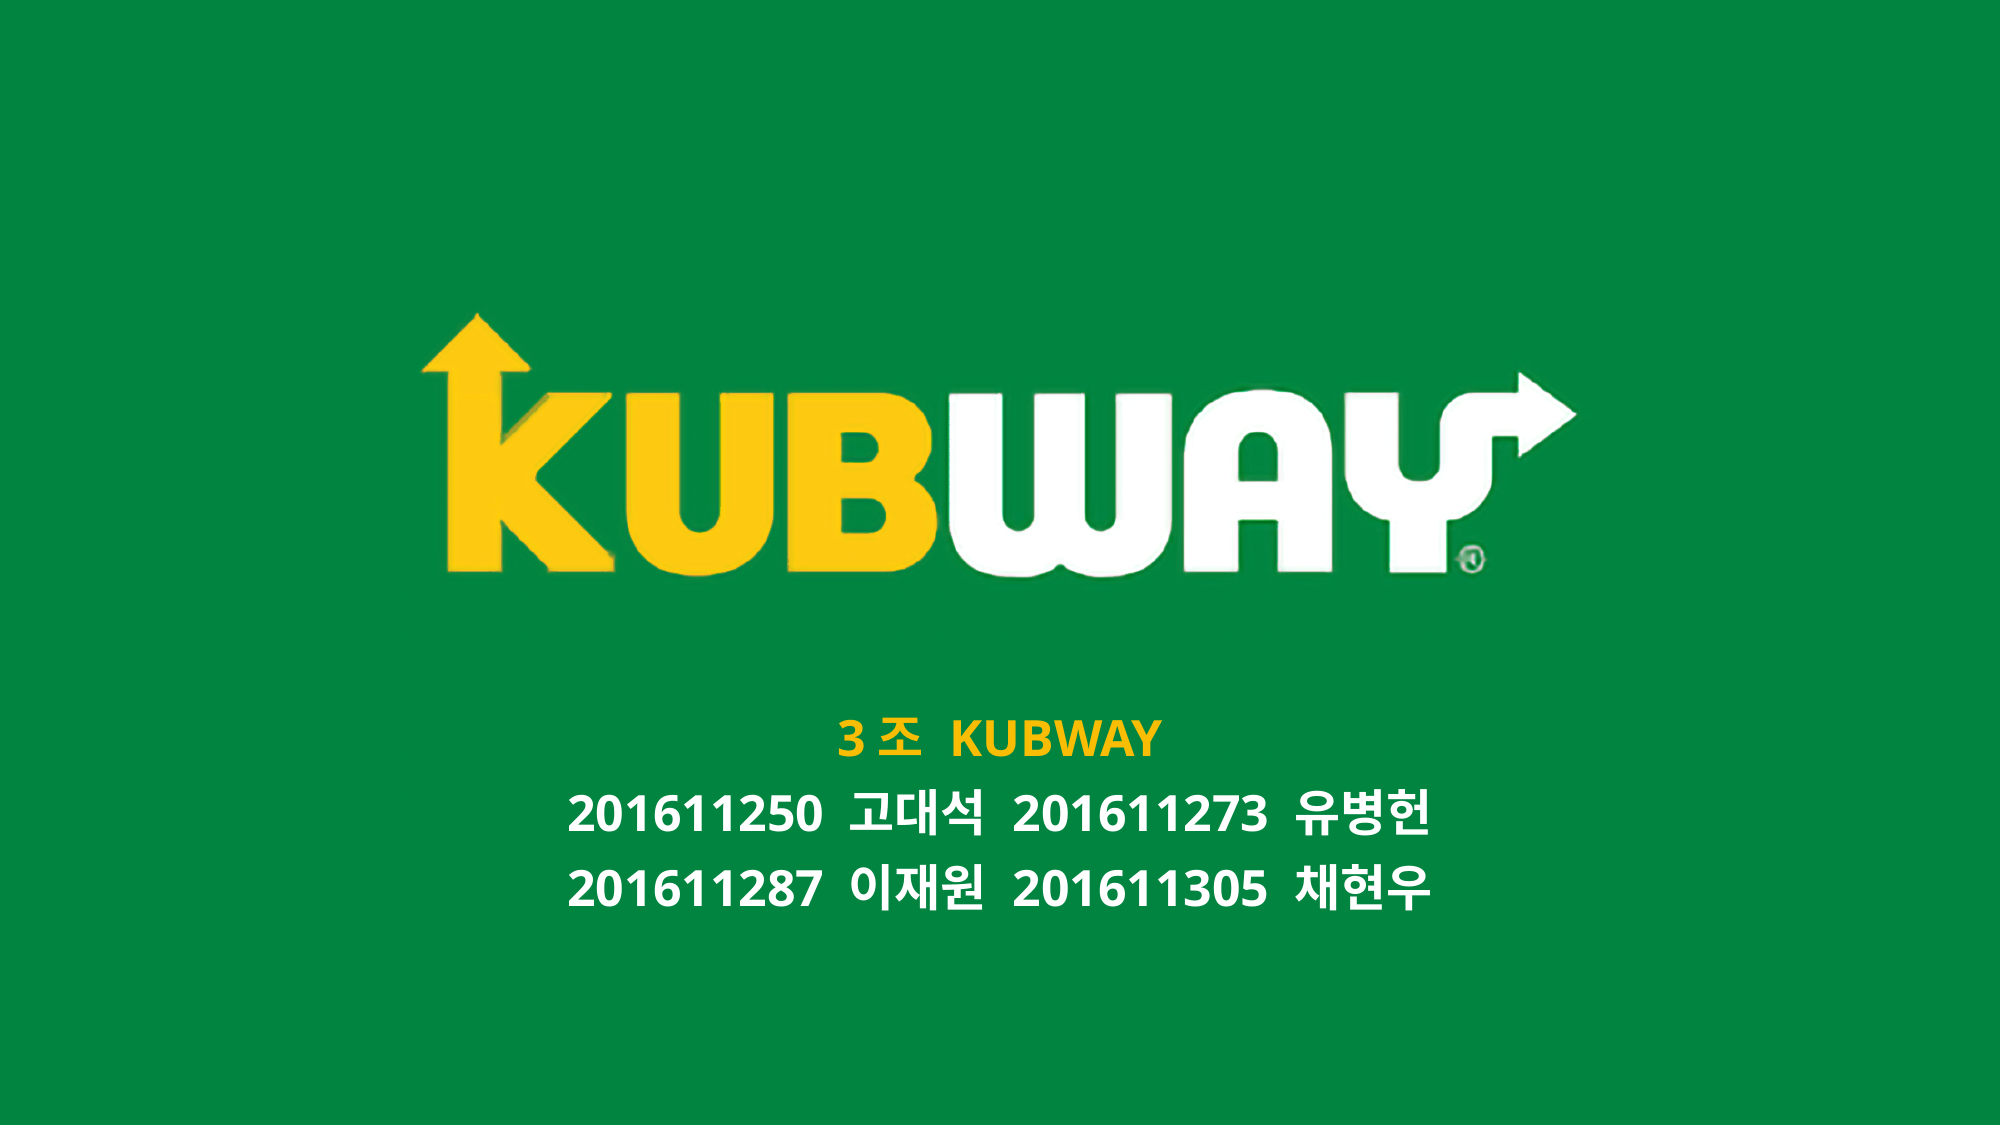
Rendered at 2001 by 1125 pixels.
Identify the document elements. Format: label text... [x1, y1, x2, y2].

picture [379, 133, 1621, 831]
subtitle 3조 KUBWAY 201611250 고대석 201611273 유병헌 201611287 이재원 201611305 채현우 [432, 831, 1568, 956]
